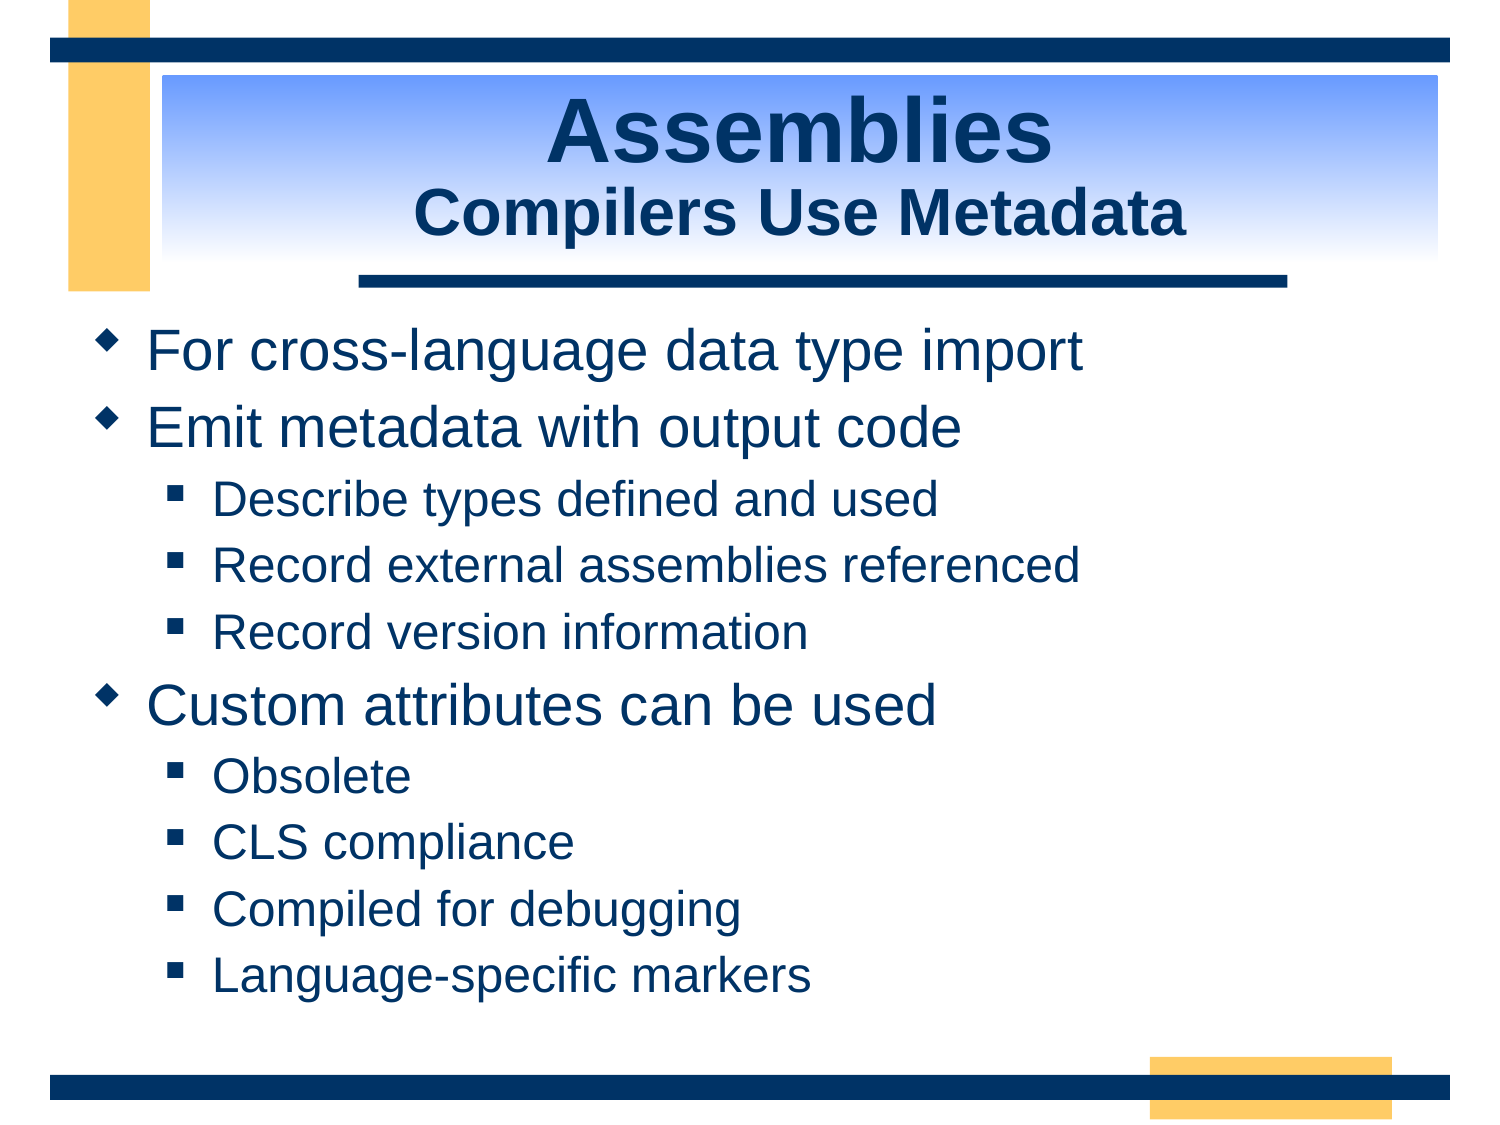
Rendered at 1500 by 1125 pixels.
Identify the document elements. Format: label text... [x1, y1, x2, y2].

list For cross-language data type import Emit metadata with output code Describe types defined and used Record external assemblies referenced Record version information Custom attributes can be used Obsolete CLS compliance Compiled for debugging Language-specific markers [74, 312, 1426, 1051]
title Assemblies Compilers Use Metadata [162, 74, 1438, 263]
